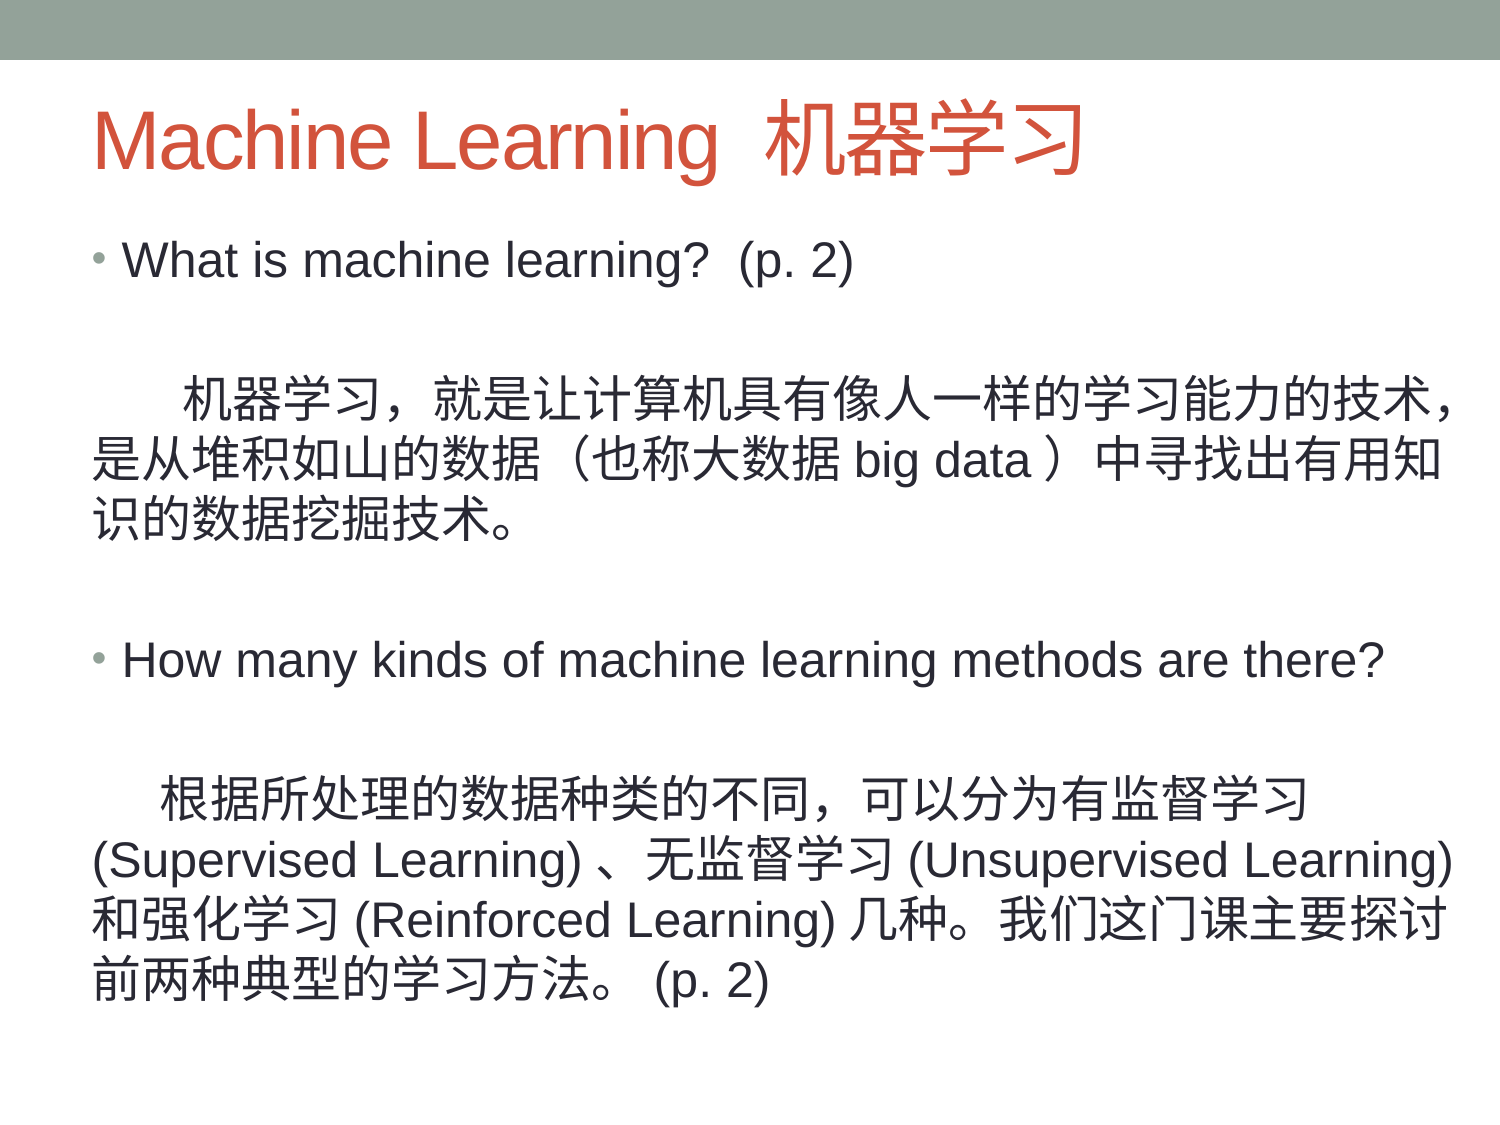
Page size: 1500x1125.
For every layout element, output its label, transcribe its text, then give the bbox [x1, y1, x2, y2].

title Machine Learning 机器学习 [76, 54, 1427, 218]
list What is machine learning? (p. 2) 机器学习，就是让计算机具有像人一样的学习能力的技术，是从堆积如山的数据（也称大数据big data）中寻找出有用知识的数据挖掘技术。 How many kinds of machine learning methods are there? 根据所处理的数据种类的不同，可以分为有监督学习(Supervised Learning)、无监督学习(Unsupervised Learning)和强化学习(Reinforced Learning)几种。我们这门课主要探讨前两种典型的学习方法。(p. 2) [76, 219, 1471, 1106]
